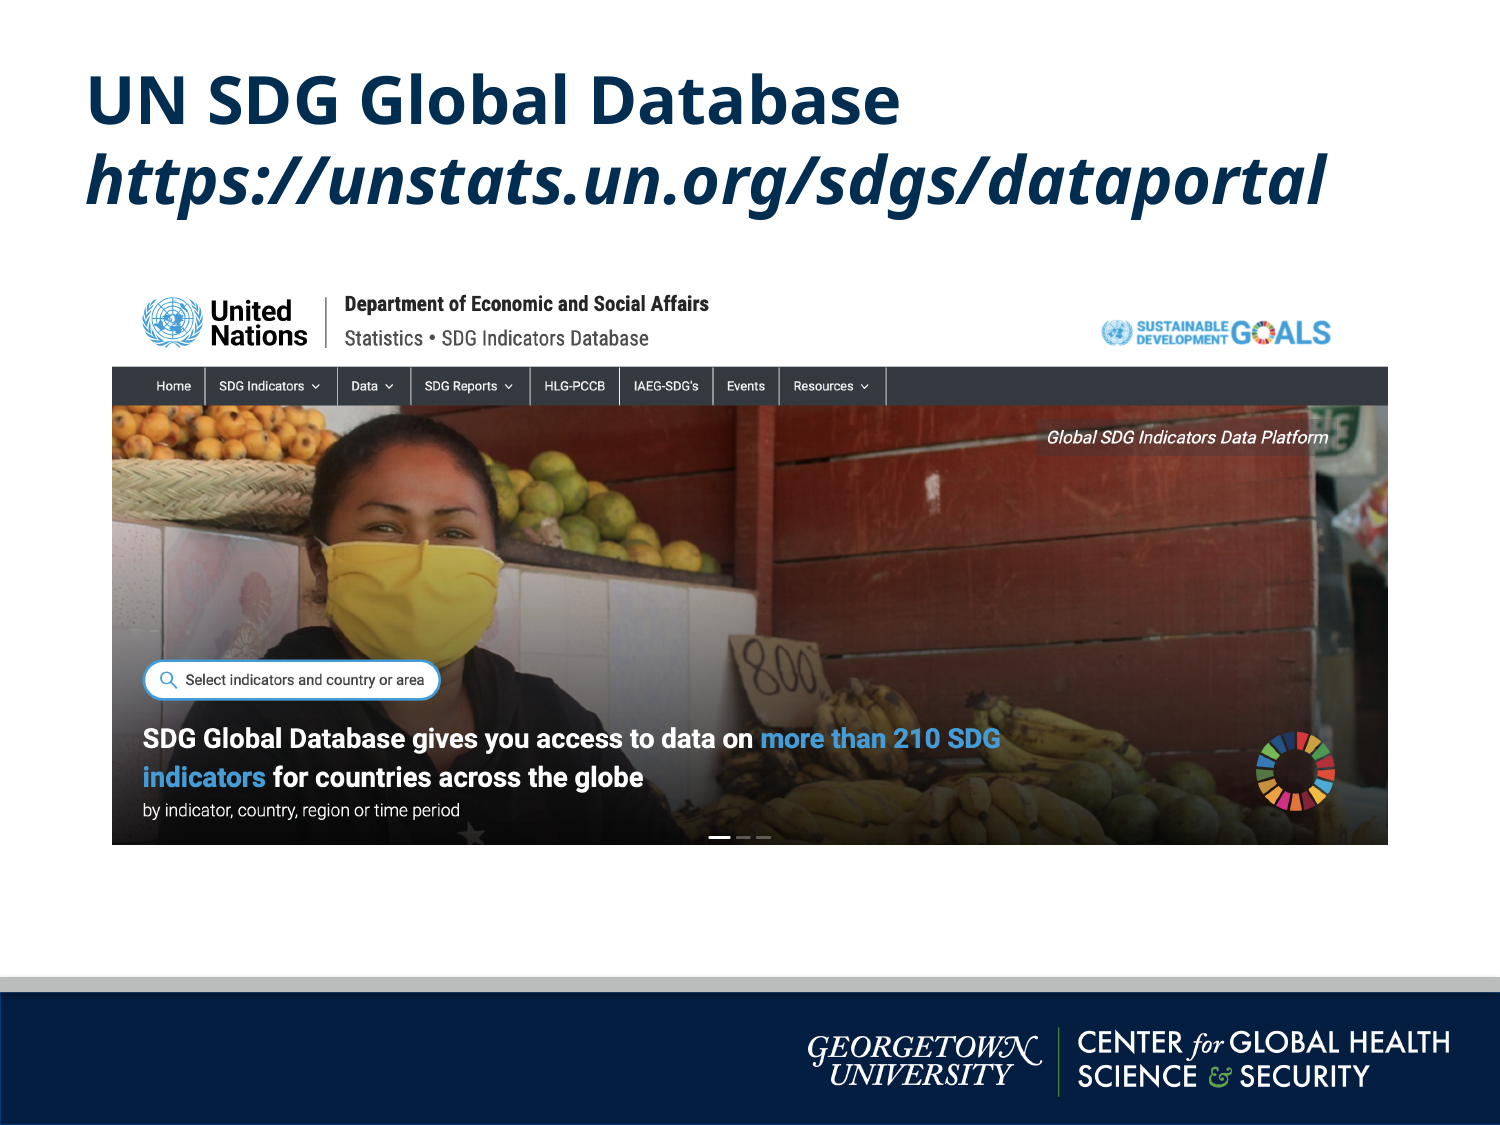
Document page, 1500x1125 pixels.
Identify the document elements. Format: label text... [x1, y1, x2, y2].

text_box UN SDG Global Database https://unstats.un.org/sdgs/dataportal [70, 50, 1500, 238]
picture [112, 280, 1388, 845]
picture [808, 1027, 1449, 1097]
